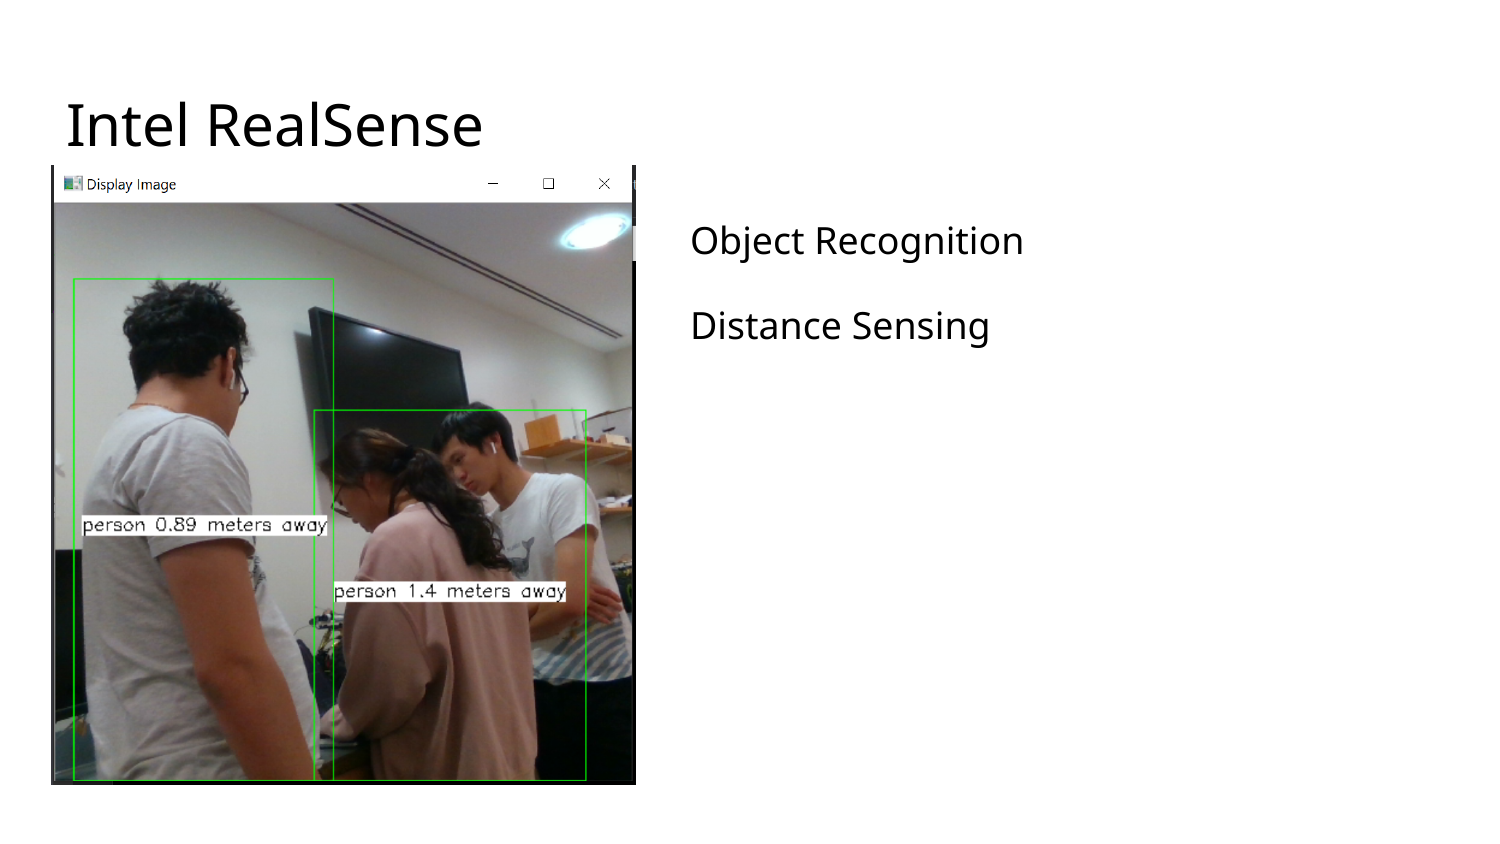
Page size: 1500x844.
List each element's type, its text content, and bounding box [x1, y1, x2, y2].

title Intel RealSense [51, 72, 1449, 167]
picture [50, 165, 637, 786]
list Object Recognition Distance Sensing [675, 195, 1449, 756]
